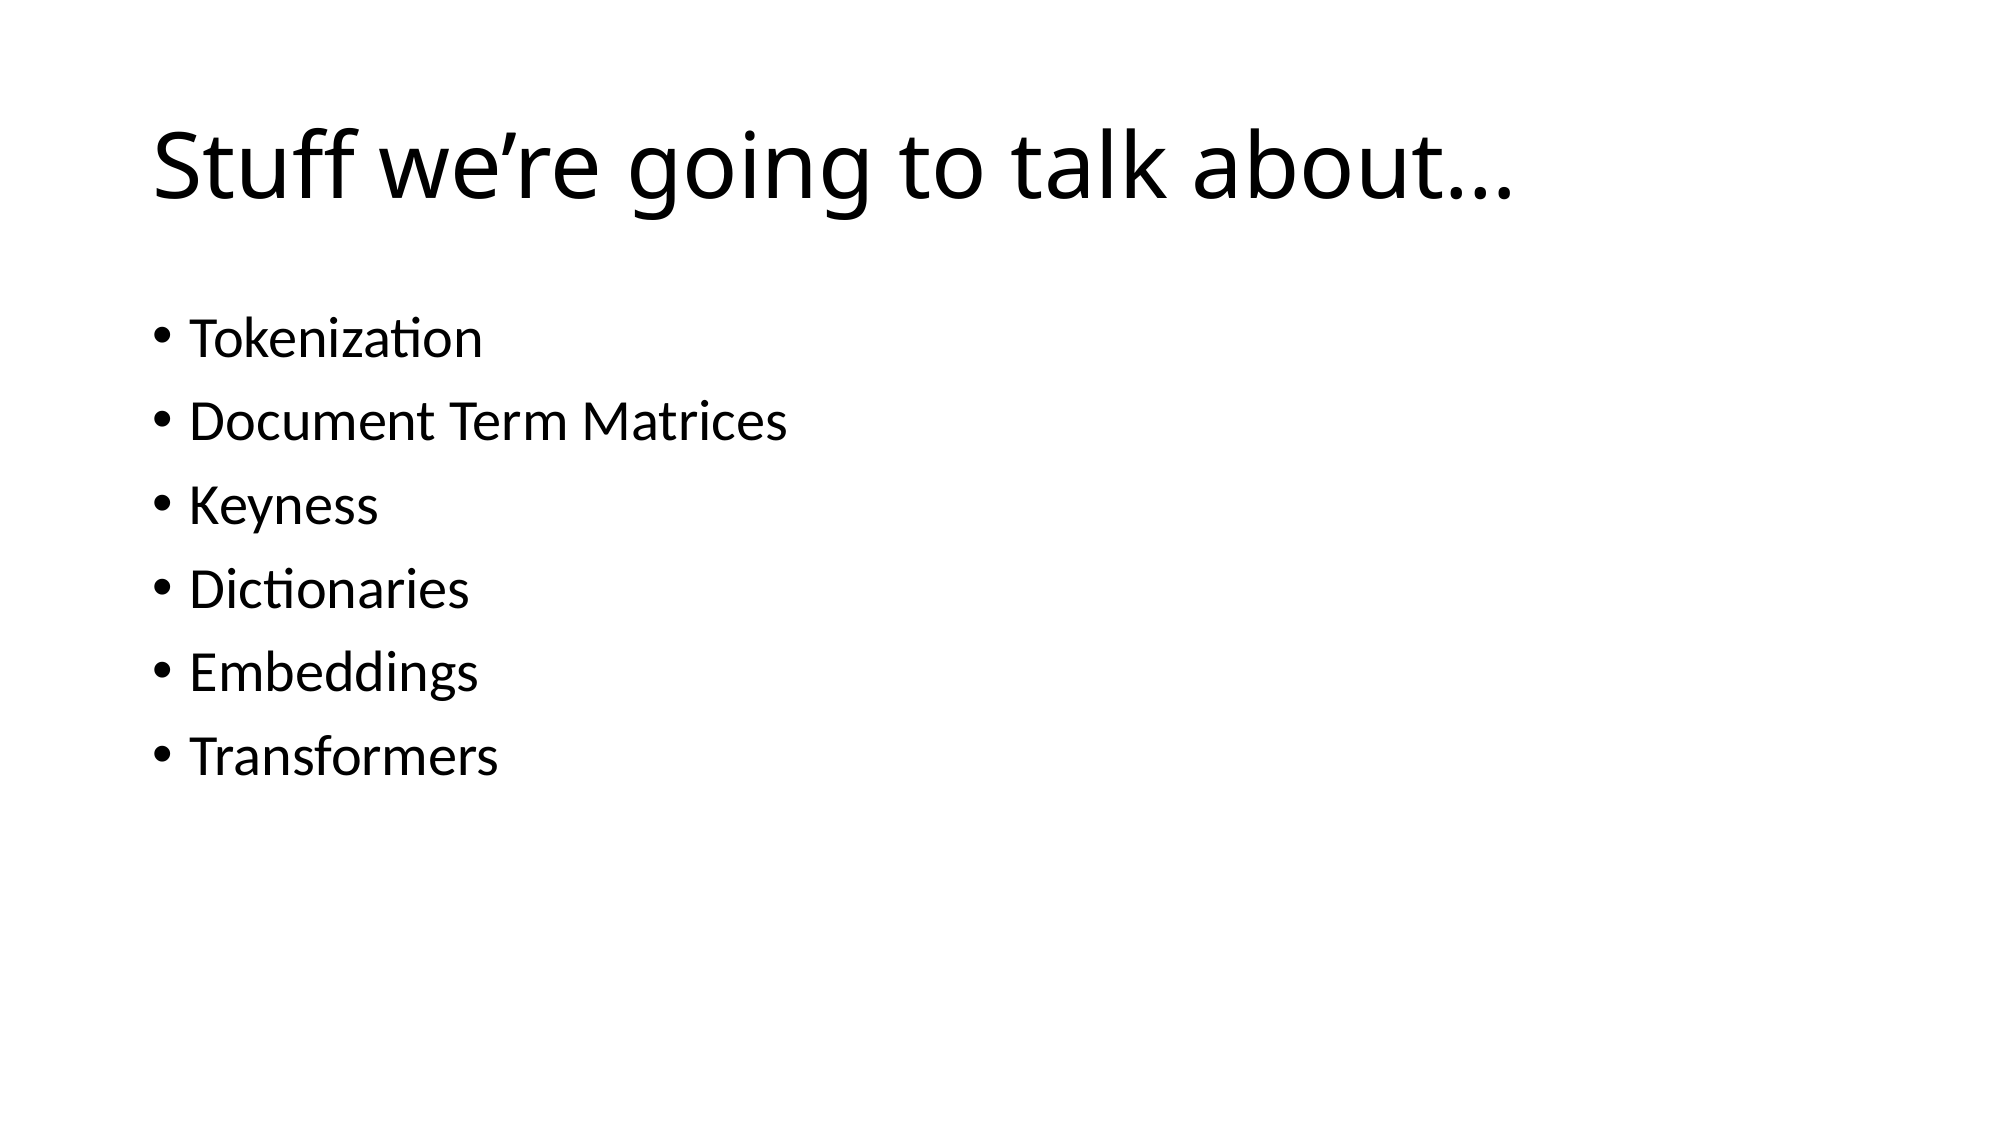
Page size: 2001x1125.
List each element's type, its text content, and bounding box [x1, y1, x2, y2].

list Tokenization Document Term Matrices Keyness Dictionaries Embeddings Transformers [137, 299, 1863, 1014]
title Stuff we’re going to talk about… [137, 59, 1863, 278]
